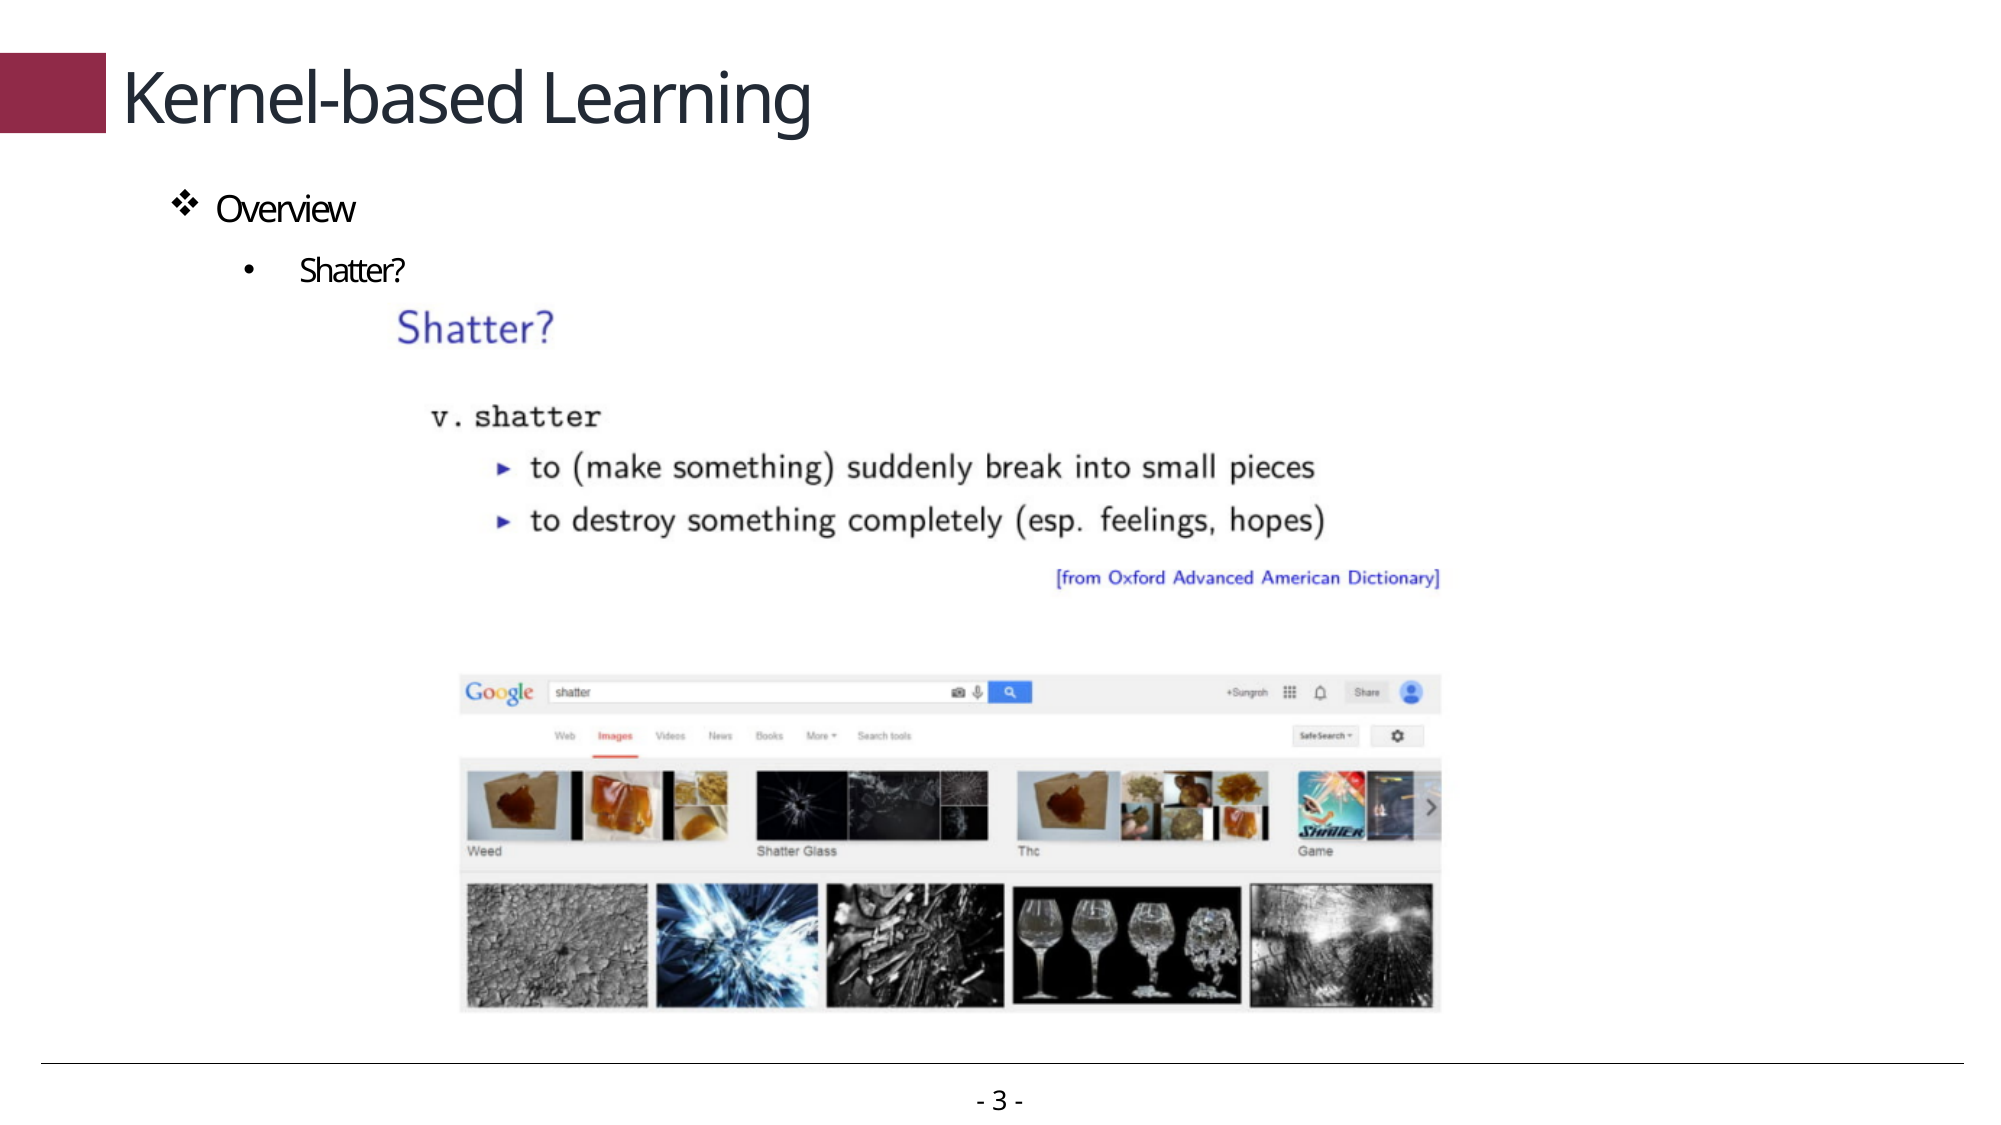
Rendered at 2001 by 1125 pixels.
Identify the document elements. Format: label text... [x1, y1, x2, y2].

picture [387, 293, 1494, 1041]
text_box Overview Shatter? [153, 154, 1987, 297]
title Kernel-based Learning [106, 54, 1730, 147]
